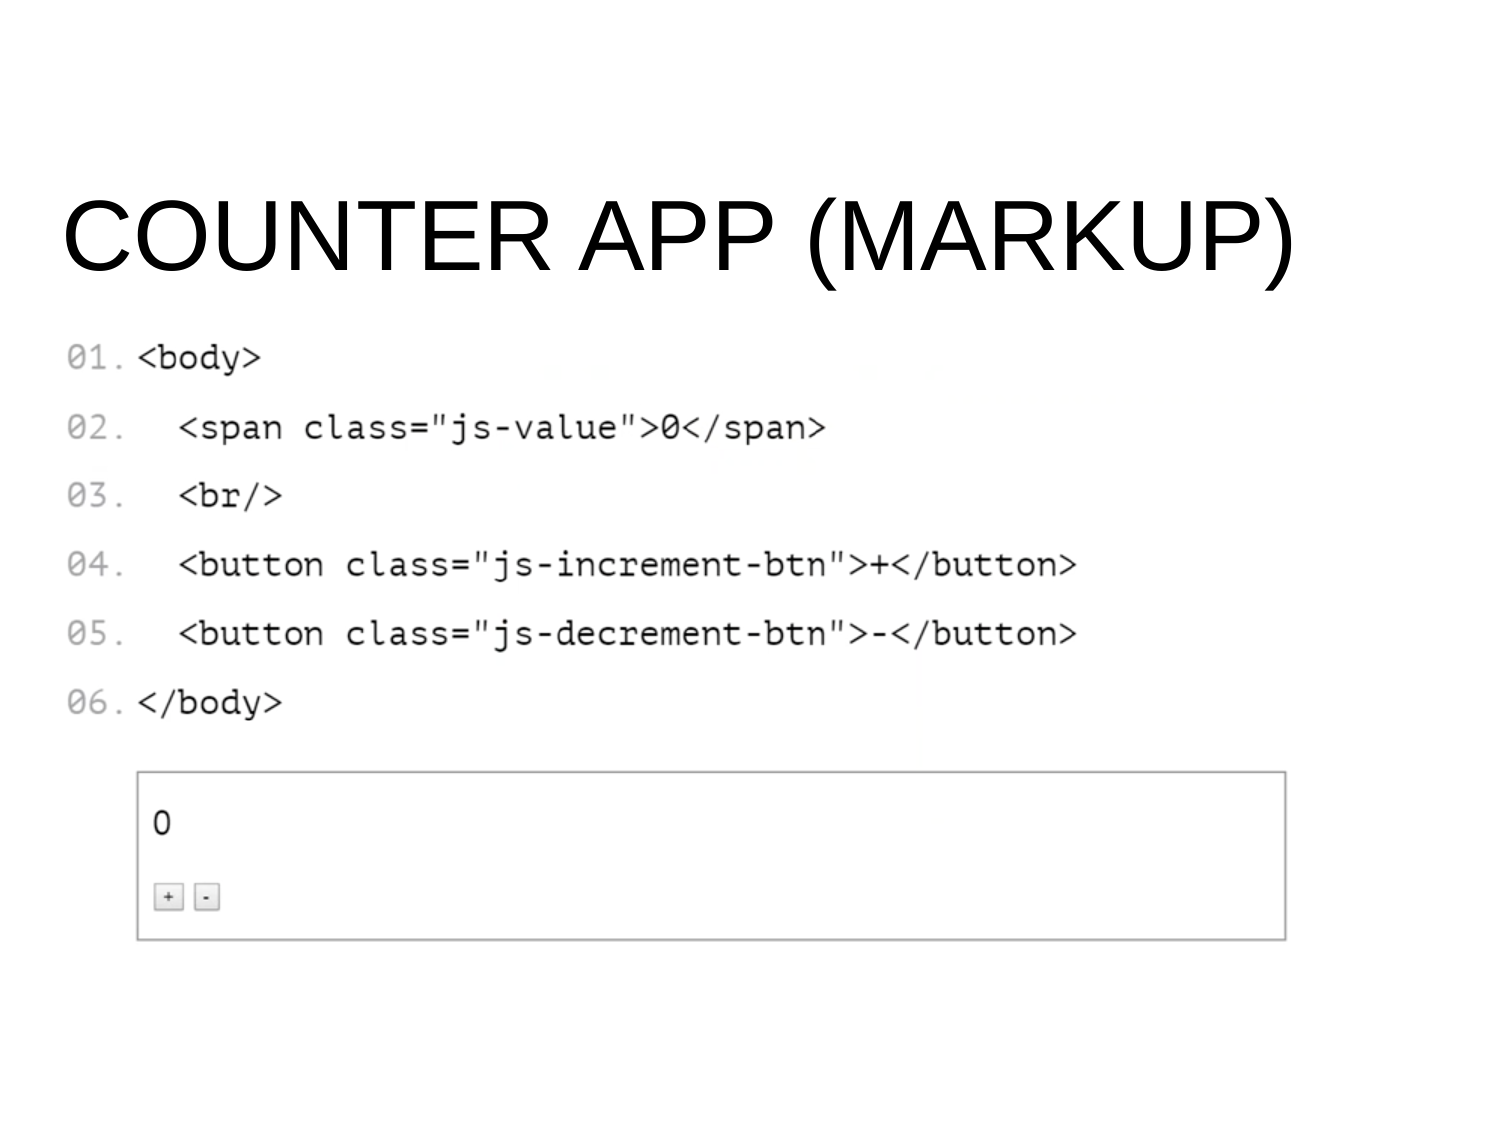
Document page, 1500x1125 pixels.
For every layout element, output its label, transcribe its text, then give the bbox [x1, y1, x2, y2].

picture [47, 299, 1328, 1001]
text_box COUNTER APP (MARKUP) [46, 155, 1444, 306]
